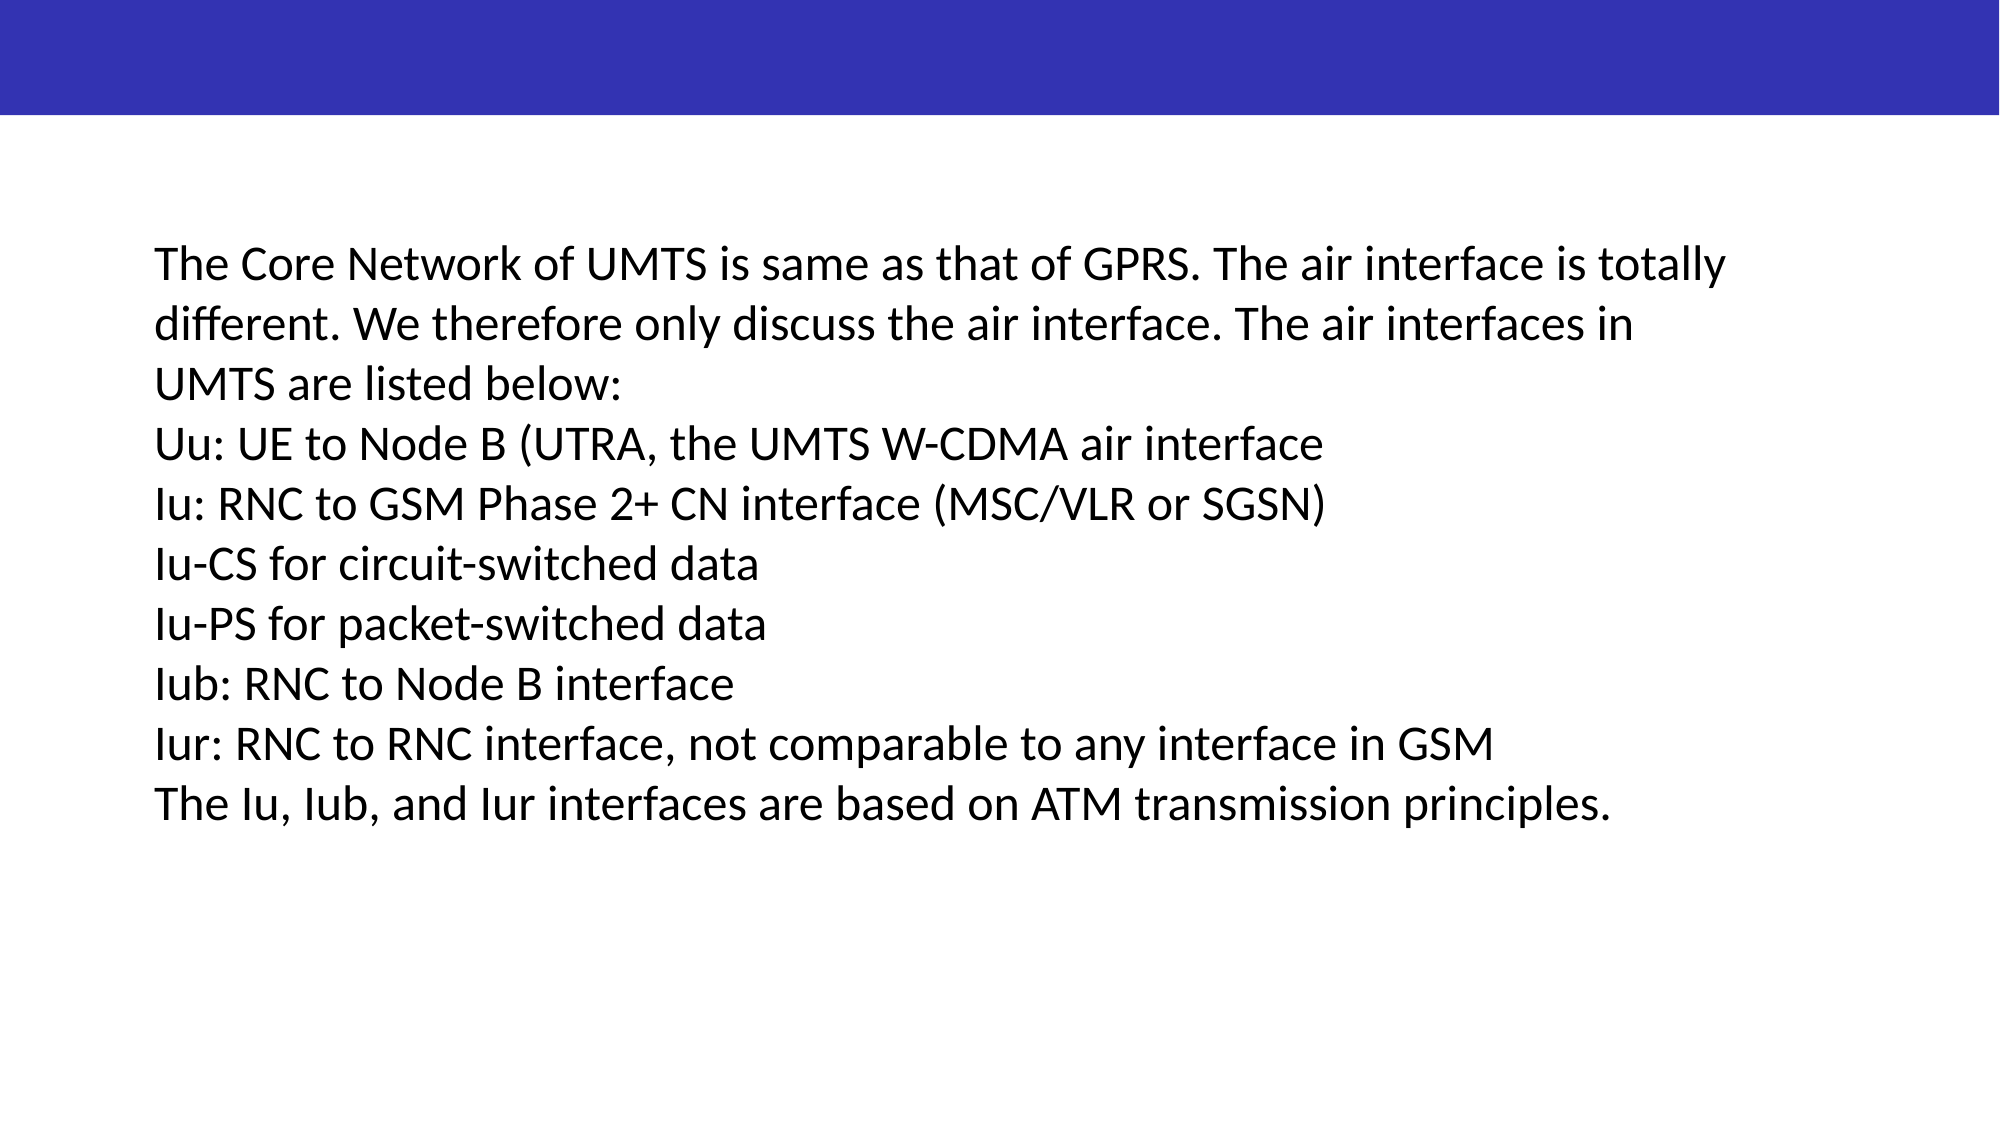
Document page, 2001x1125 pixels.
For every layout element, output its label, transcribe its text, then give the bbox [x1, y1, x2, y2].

list The Core Network of UMTS is same as that of GPRS. The air interface is totally different. We therefore only discuss the air interface. The air interfaces in UMTS are listed below: Uu: UE to Node B (UTRA, the UMTS W-CDMA air interface Iu: RNC to GSM Phase 2+ CN interface (MSC/VLR or SGSN) Iu-CS for circuit-switched data Iu-PS for packet-switched data Iub: RNC to Node B interface Iur: RNC to RNC interface, not comparable to any interface in GSM The Iu, Iub, and Iur interfaces are based on ATM transmission principles. [154, 230, 1733, 837]
